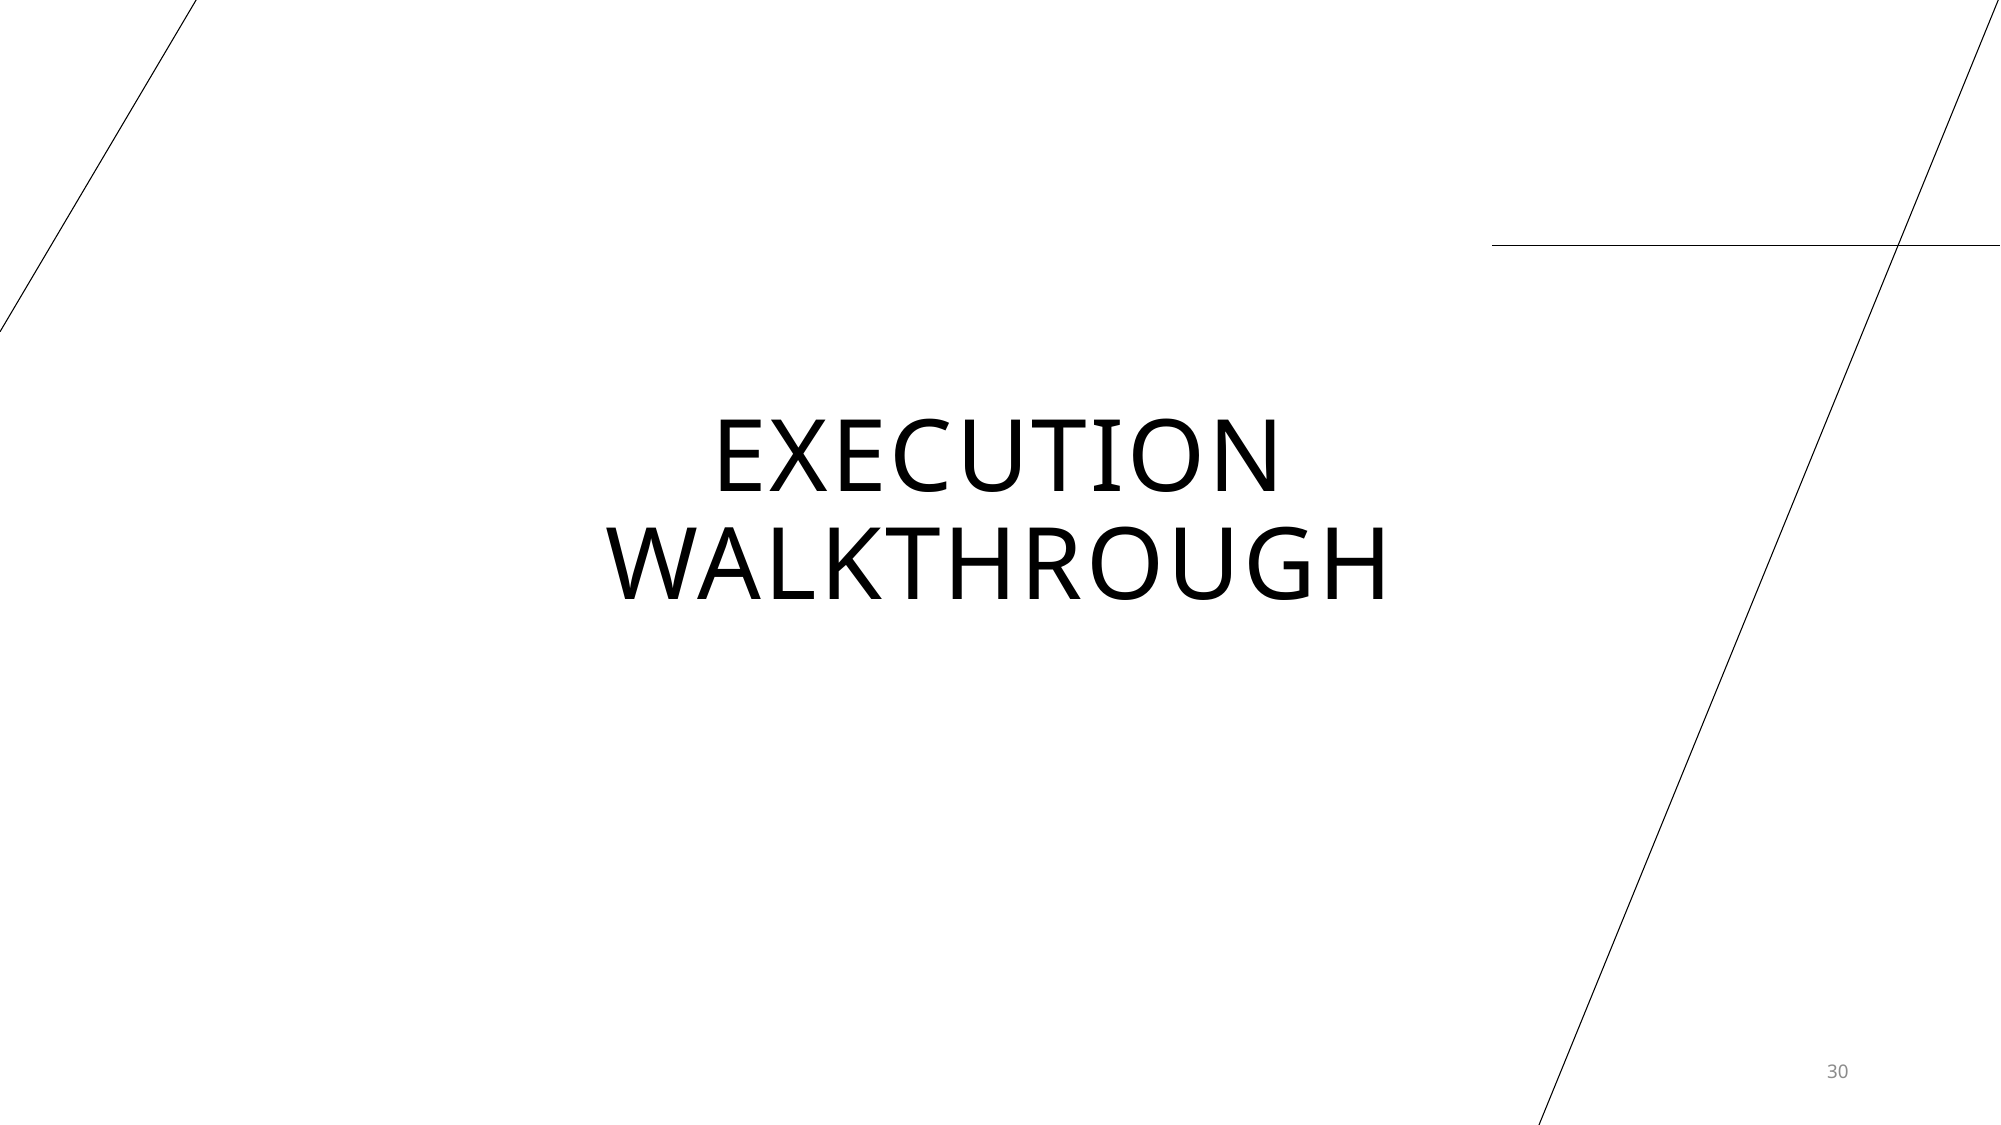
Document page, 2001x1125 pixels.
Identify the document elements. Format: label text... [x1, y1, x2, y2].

text_box Execution Walkthrough [546, 386, 1454, 629]
slide_number 30 [1701, 1042, 1864, 1103]
